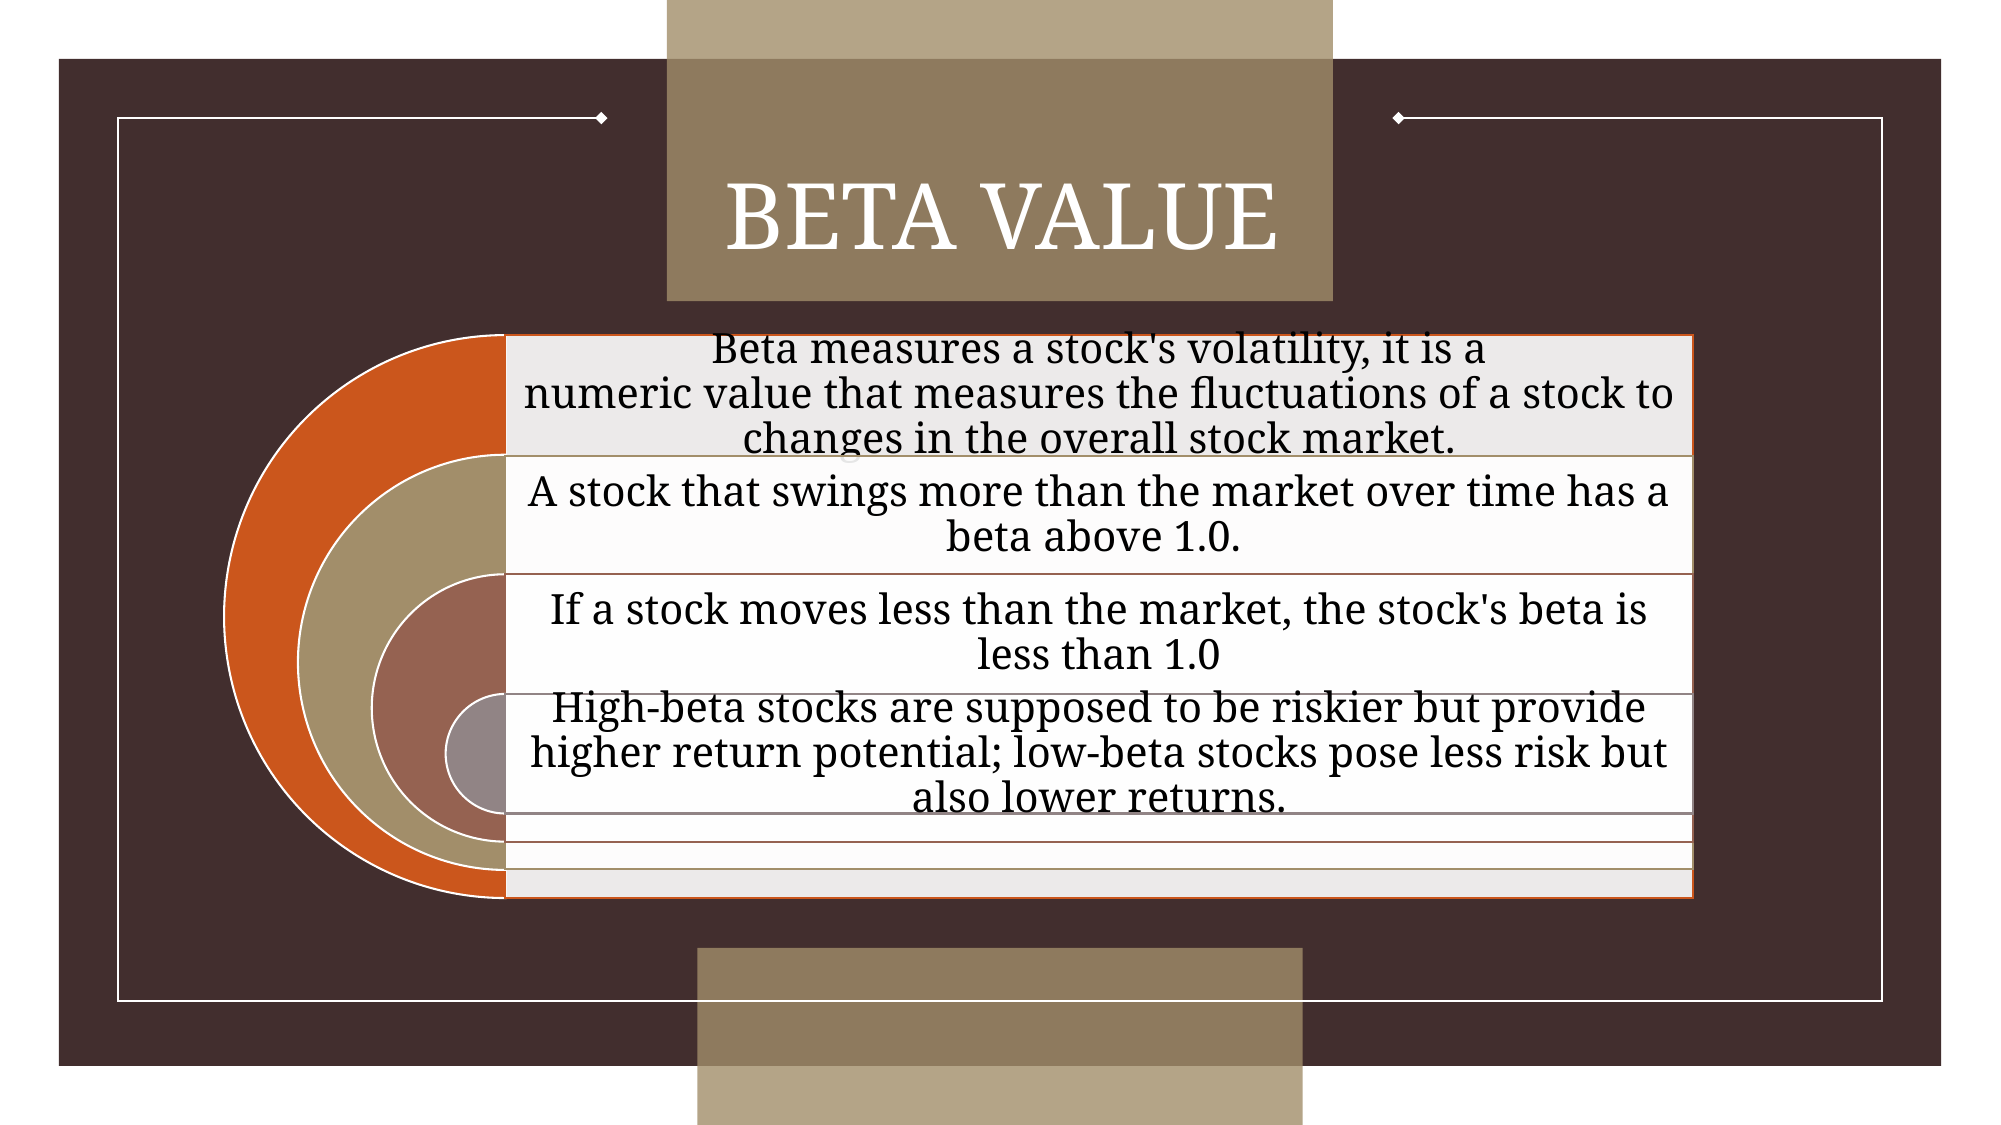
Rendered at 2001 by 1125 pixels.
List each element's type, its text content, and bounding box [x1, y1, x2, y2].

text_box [223, 334, 1694, 899]
title BETA VALUE [673, 59, 1332, 278]
